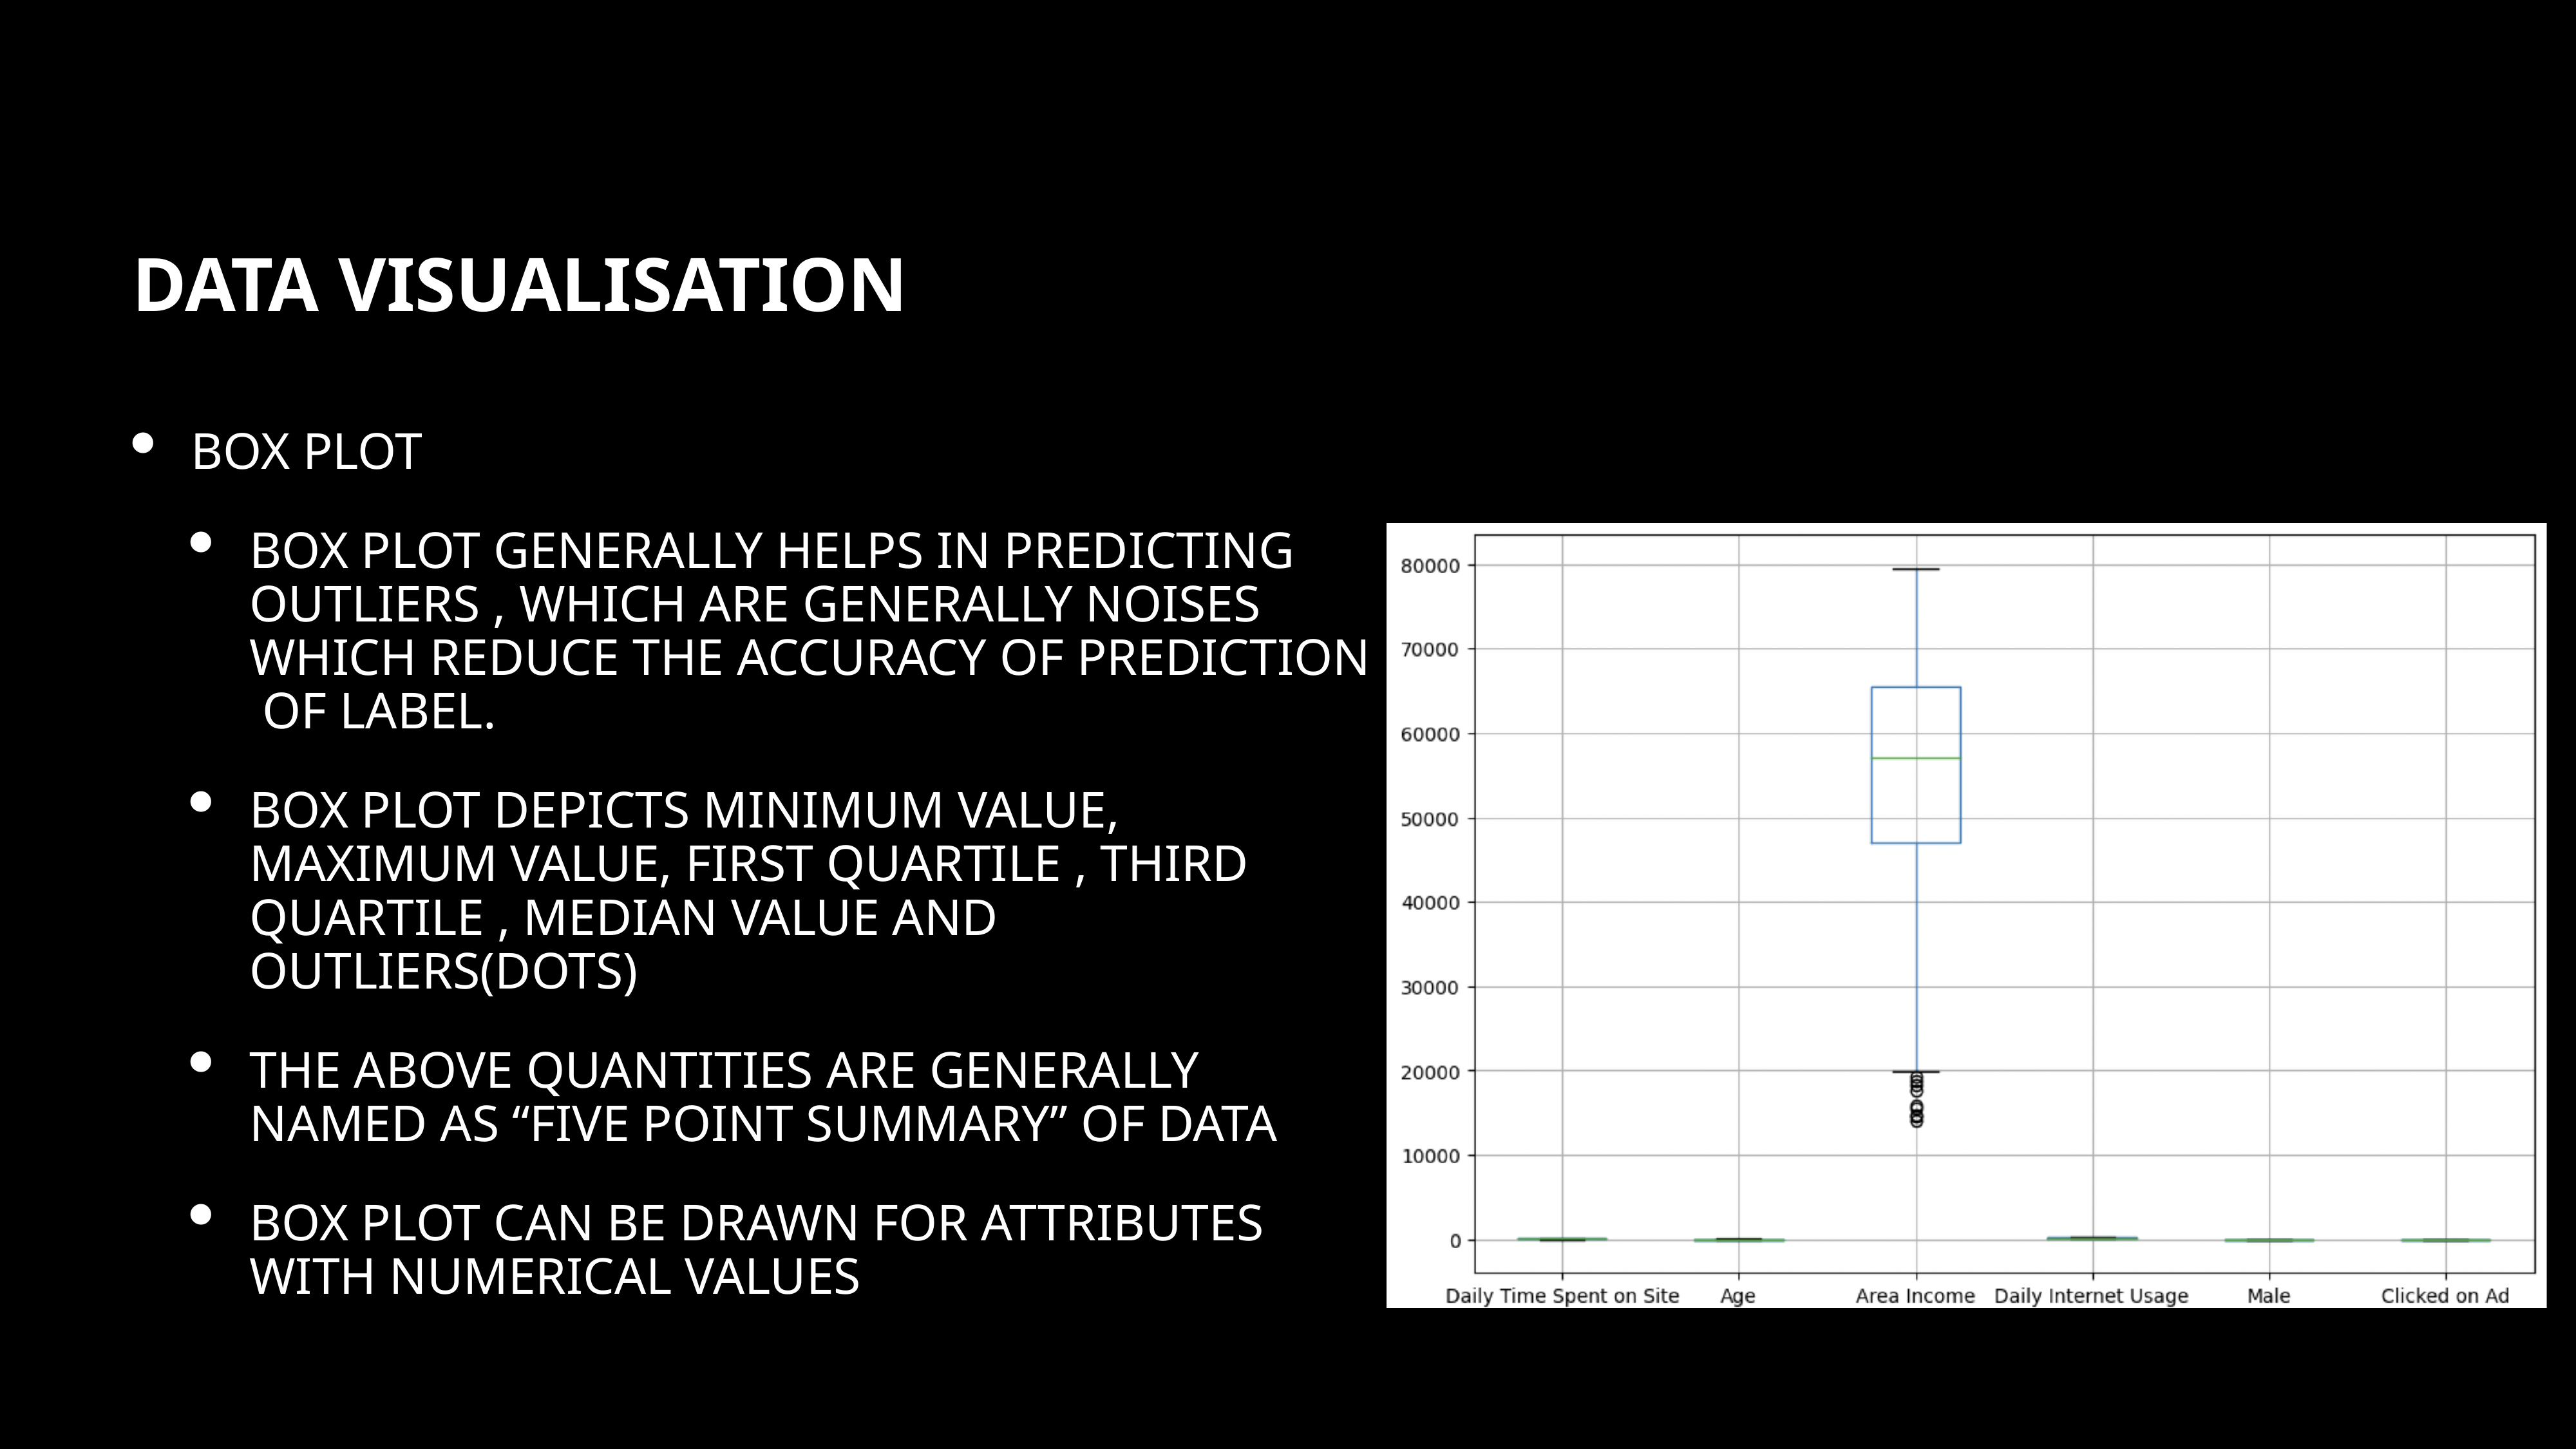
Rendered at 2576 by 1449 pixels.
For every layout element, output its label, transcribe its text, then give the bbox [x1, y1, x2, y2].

list DATA VISUALISATION [127, 237, 2448, 337]
list BOX PLOT BOX PLOT GENERALLY HELPS IN PREDICTING OUTLIERS , WHICH ARE GENERALLY NOISES WHICH REDUCE THE ACCURACY OF PREDICTION OF LABEL. BOX PLOT DEPICTS MINIMUM VALUE, MAXIMUM VALUE, FIRST QUARTILE , THIRD QUARTILE , MEDIAN VALUE AND OUTLIERS(DOTS) THE ABOVE QUANTITIES ARE GENERALLY NAMED AS “FIVE POINT SUMMARY” OF DATA BOX PLOT CAN BE DRAWN FOR ATTRIBUTES WITH NUMERICAL VALUES [127, 421, 1380, 1321]
picture [1386, 523, 2547, 1308]
